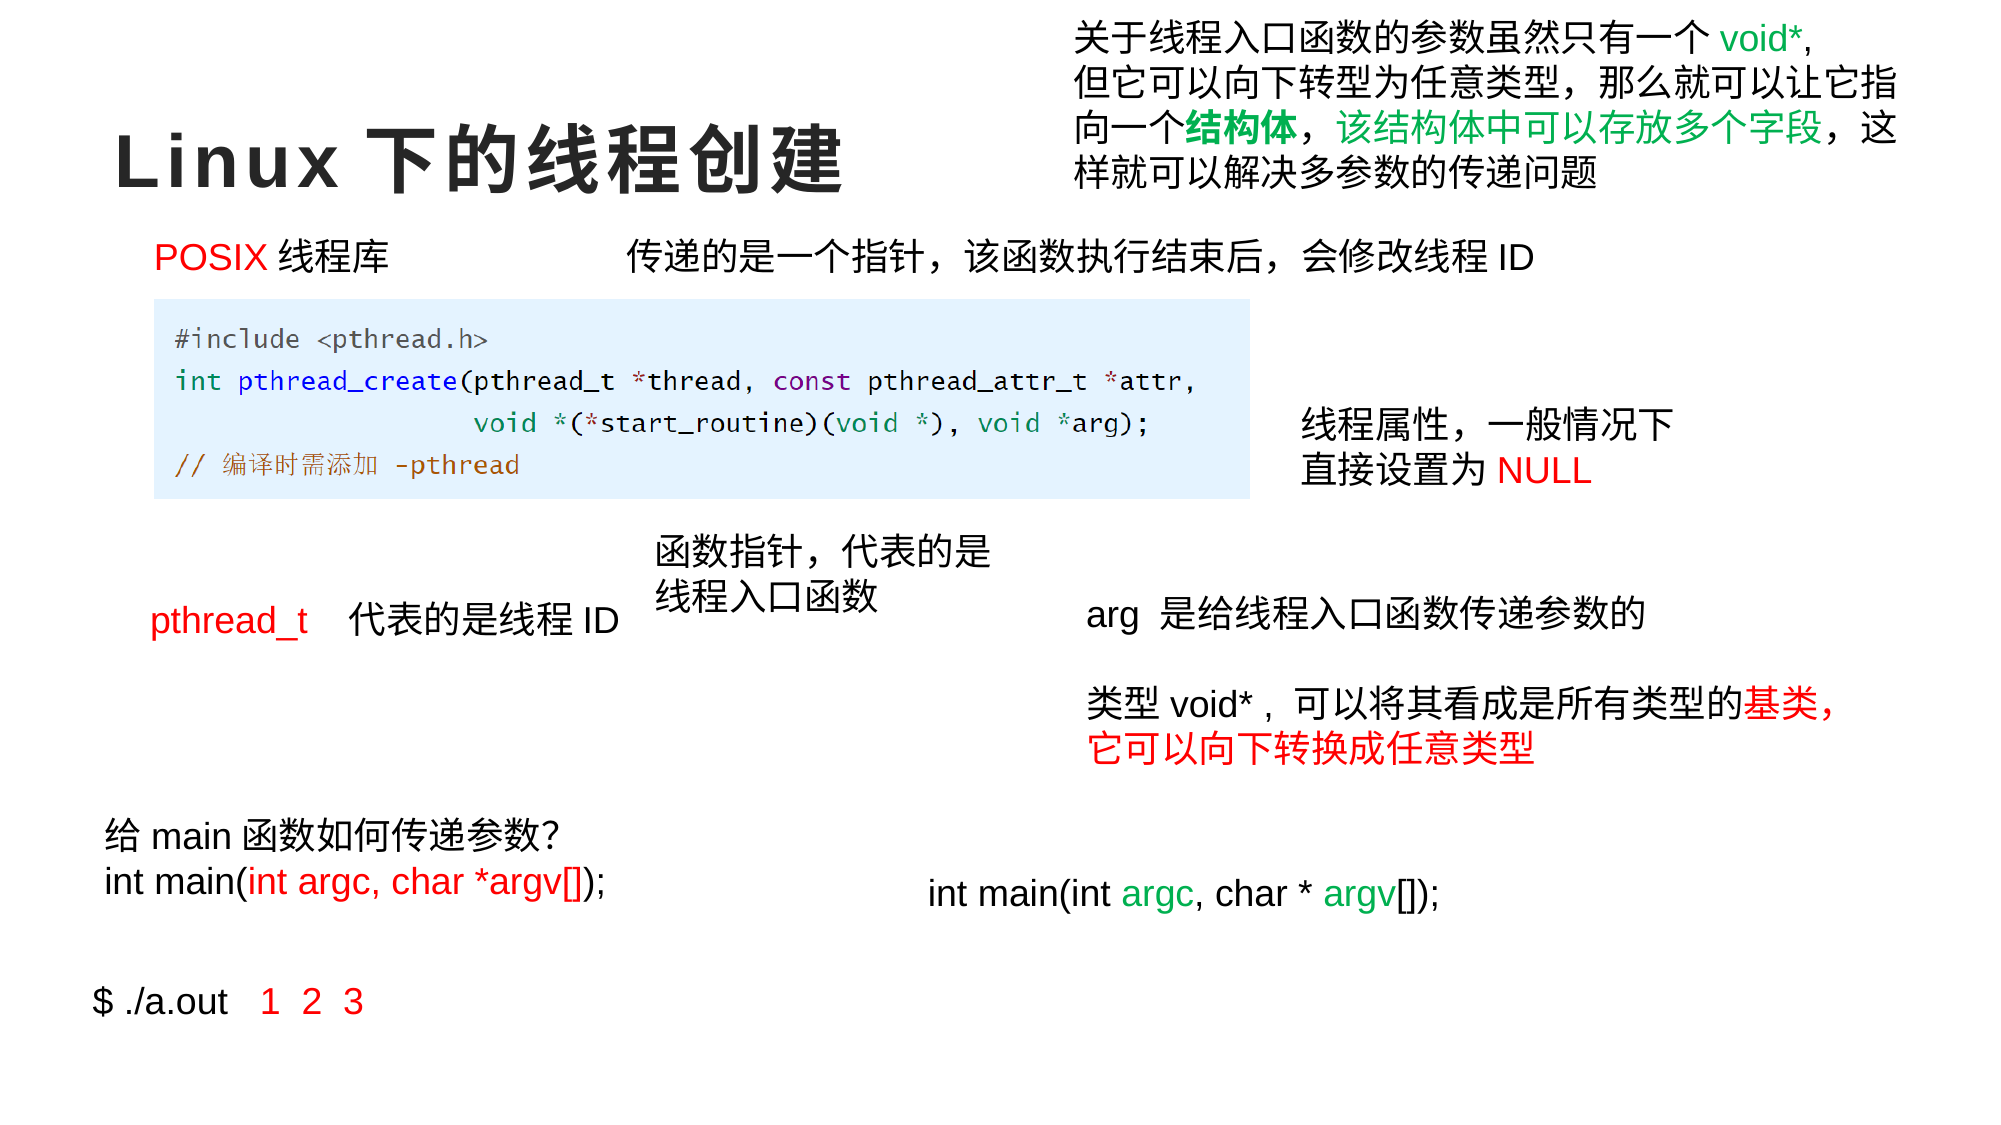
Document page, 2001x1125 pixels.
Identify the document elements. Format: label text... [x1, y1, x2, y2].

text_box 函数指针，代表的是 线程入口函数 [639, 520, 1032, 626]
text_box pthread_t 代表的是线程ID [135, 589, 752, 649]
text_box 给main函数如何传递参数？ int main(int argc, char *argv[]); [89, 804, 852, 910]
text_box 线程属性，一般情况下直接设置为NULL [1285, 393, 1692, 499]
text_box int main(int argc, char * argv[]); [913, 861, 1481, 922]
text_box POSIX线程库 [138, 225, 611, 286]
picture [144, 287, 1250, 499]
title Linux下的线程创建 [99, 99, 969, 216]
text_box $ ./a.out 1 2 3 [78, 969, 1014, 1030]
text_box 关于线程入口函数的参数虽然只有一个void*, 但它可以向下转型为任意类型，那么就可以让它指向一个结构体，该结构体中可以存放多个字段，这样就可以解决多参数的传递问题 [1058, 6, 1919, 201]
text_box 传递的是一个指针，该函数执行结束后，会修改线程ID [611, 225, 1715, 286]
text_box arg 是给线程入口函数传递参数的 类型void* , 可以将其看成是所有类型的基类，它可以向下转换成任意类型 [1071, 582, 1858, 778]
